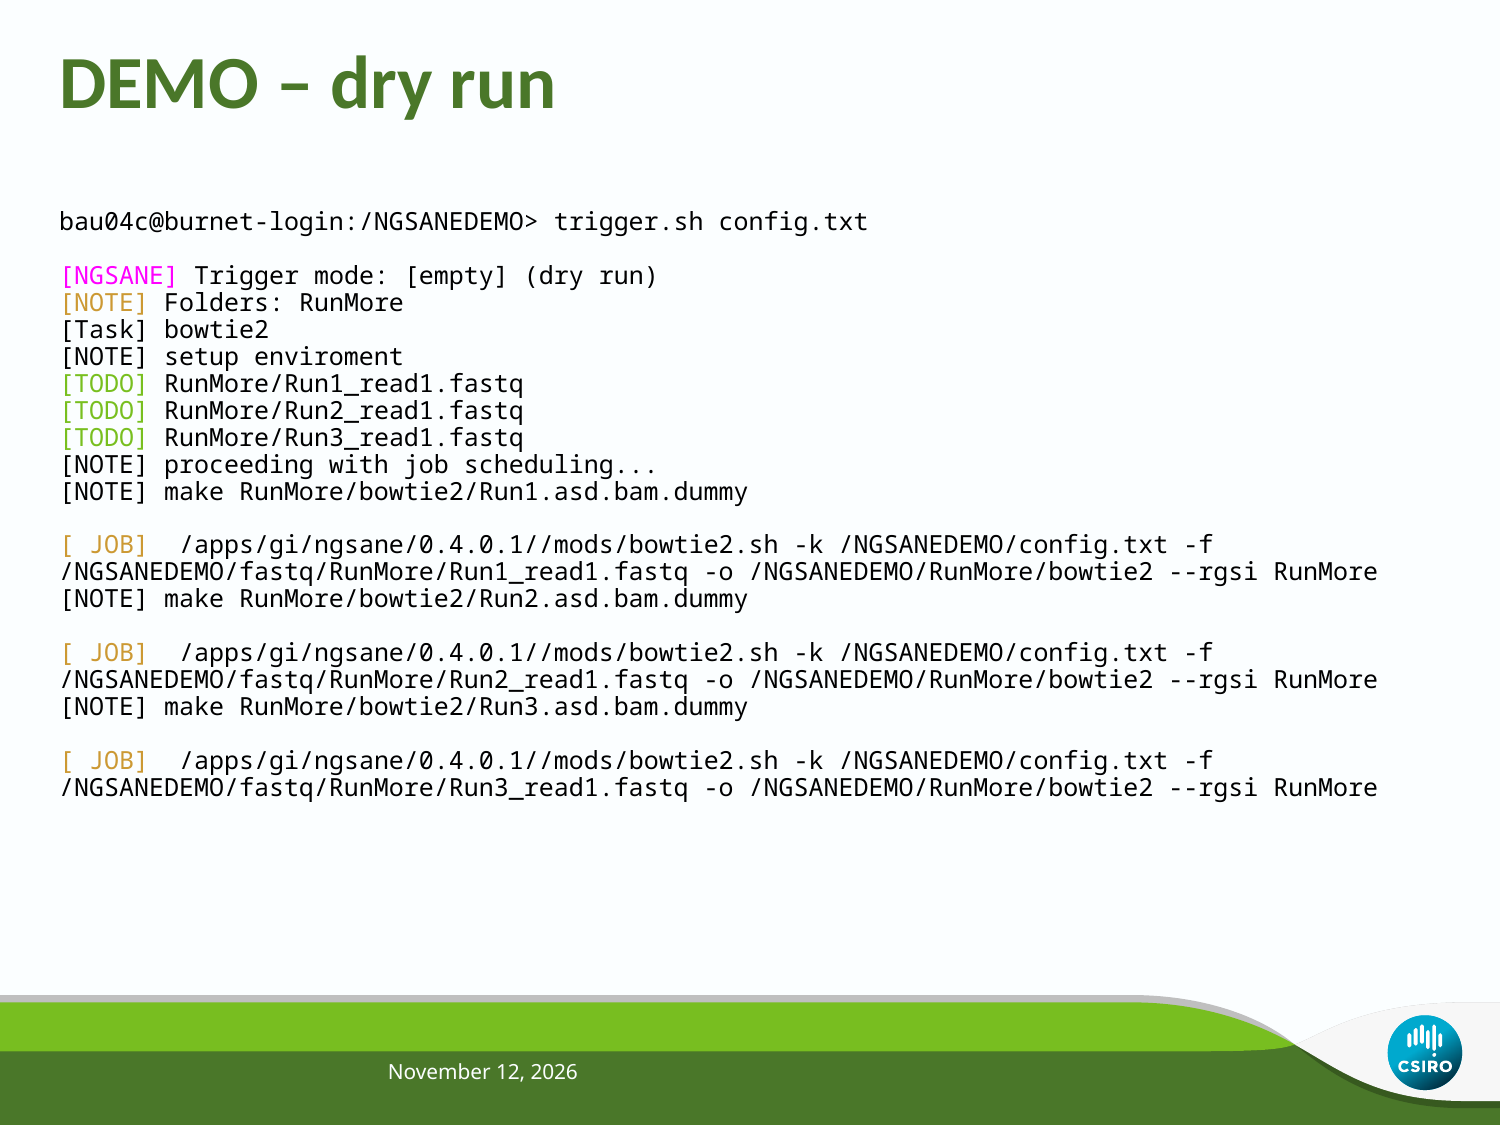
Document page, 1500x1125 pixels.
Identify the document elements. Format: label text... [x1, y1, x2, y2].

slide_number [372, 1042, 657, 1103]
title DEMO – dry run [58, 44, 1448, 186]
list bau04c@burnet-login:/NGSANEDEMO> trigger.sh config.txt [NGSANE] Trigger mode: [empty] (dry run) [NOTE] Folders: RunMore [Task] bowtie2 [NOTE] setup enviroment [TODO] RunMore/Run1_read1.fastq [TODO] RunMore/Run2_read1.fastq [TODO] RunMore/Run3_read1.fastq [NOTE] proceeding with job scheduling... [NOTE] make RunMore/bowtie2/Run1.asd.bam.dummy [ JOB] /apps/gi/ngsane/0.4.0.1//mods/bowtie2.sh -k /NGSANEDEMO/config.txt -f /NGSANEDEMO/fastq/RunMore/Run1_read1.fastq -o /NGSANEDEMO/RunMore/bowtie2 --rgsi RunMore [NOTE] make RunMore/bowtie2/Run2.asd.bam.dummy [ JOB] /apps/gi/ngsane/0.4.0.1//mods/bowtie2.sh -k /NGSANEDEMO/config.txt -f /NGSANEDEMO/fastq/RunMore/Run2_read1.fastq -o /NGSANEDEMO/RunMore/bowtie2 --rgsi RunMore [NOTE] make RunMore/bowtie2/Run3.asd.bam.dummy [ JOB] /apps/gi/ngsane/0.4.0.1//mods/bowtie2.sh -k /NGSANEDEMO/config.txt -f /NGSANEDEMO/fastq/RunMore/Run3_read1.fastq -o /NGSANEDEMO/RunMore/bowtie2 --rgsi RunMore [58, 209, 1448, 958]
